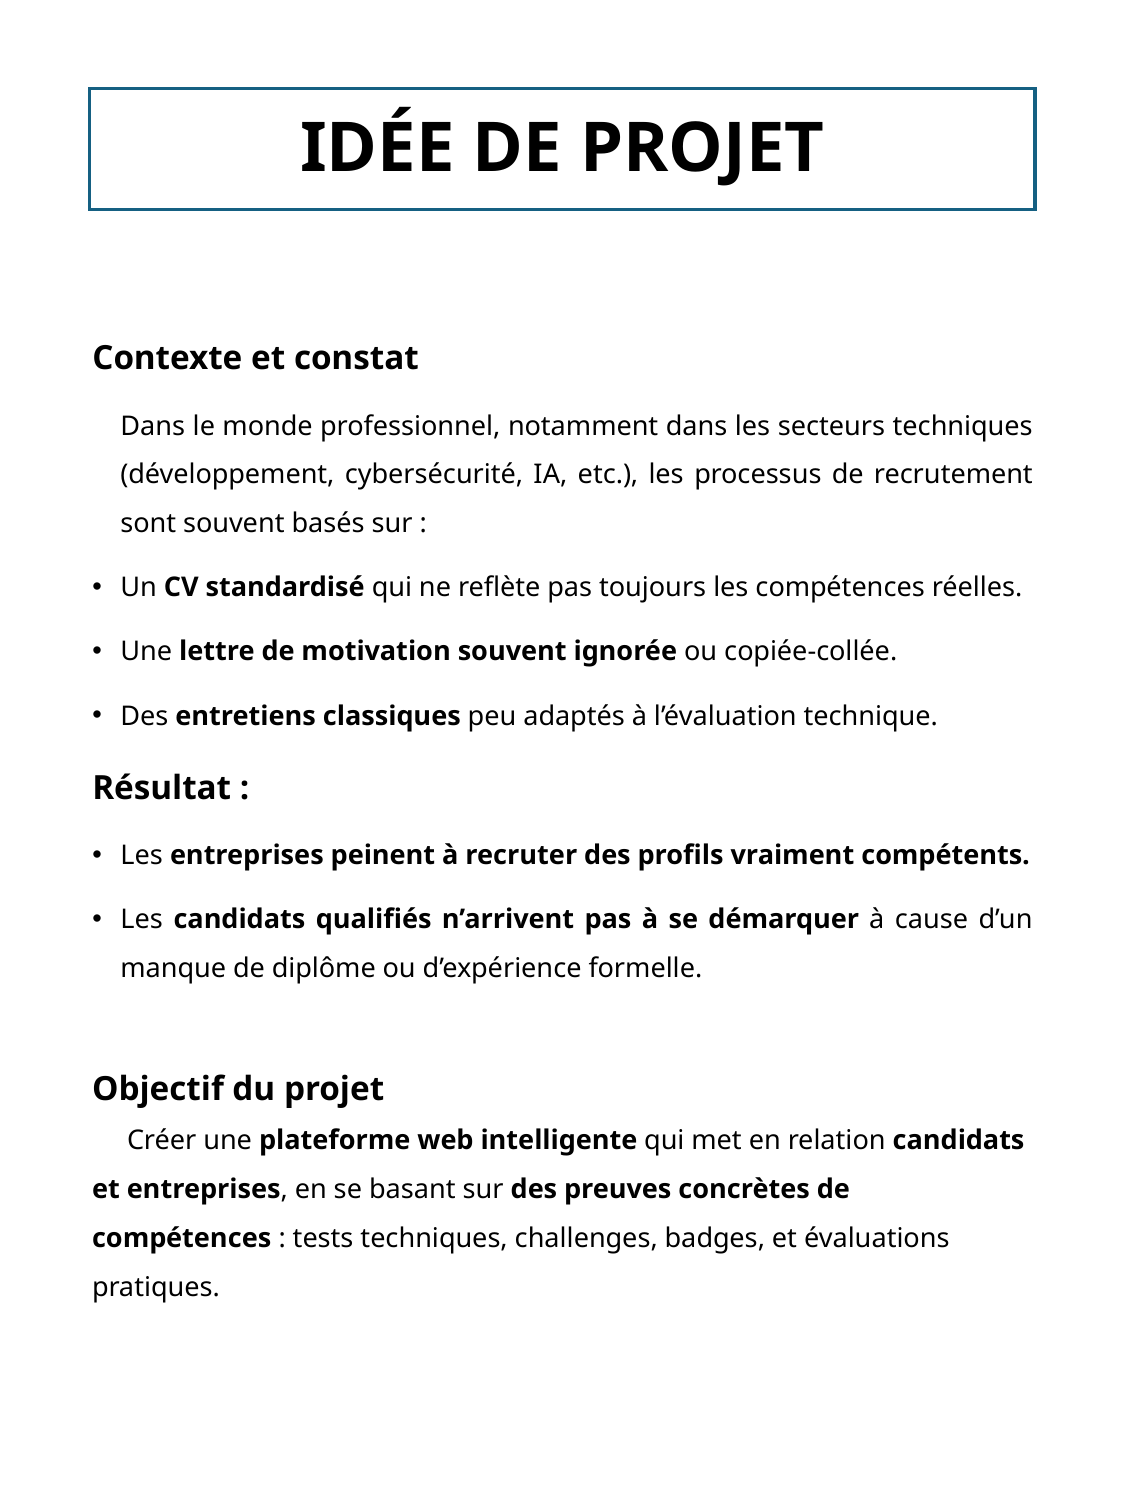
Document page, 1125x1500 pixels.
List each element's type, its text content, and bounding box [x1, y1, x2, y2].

title IDÉE DE PROJET [88, 87, 1037, 211]
text_box Objectif du projet Créer une plateforme web intelligente qui met en relation candidats et entreprises, en se basant sur des preuves concrètes de compétences : tests techniques, challenges, badges, et évaluations pratiques. [77, 1039, 1048, 1309]
list Contexte et constat Dans le monde professionnel, notamment dans les secteurs techniques (développement, cybersécurité, IA, etc.), les processus de recrutement sont souvent basés sur : Un CV standardisé qui ne reflète pas toujours les compétences réelles. Une lettre de motivation souvent ignorée ou copiée-collée. Des entretiens classiques peu adaptés à l’évaluation technique. Résultat : Les entreprises peinent à recruter des profils vraiment compétents. Les candidats qualifiés n’arrivent pas à se démarquer à cause d’un manque de diplôme ou d’expérience formelle. [77, 309, 1048, 1039]
